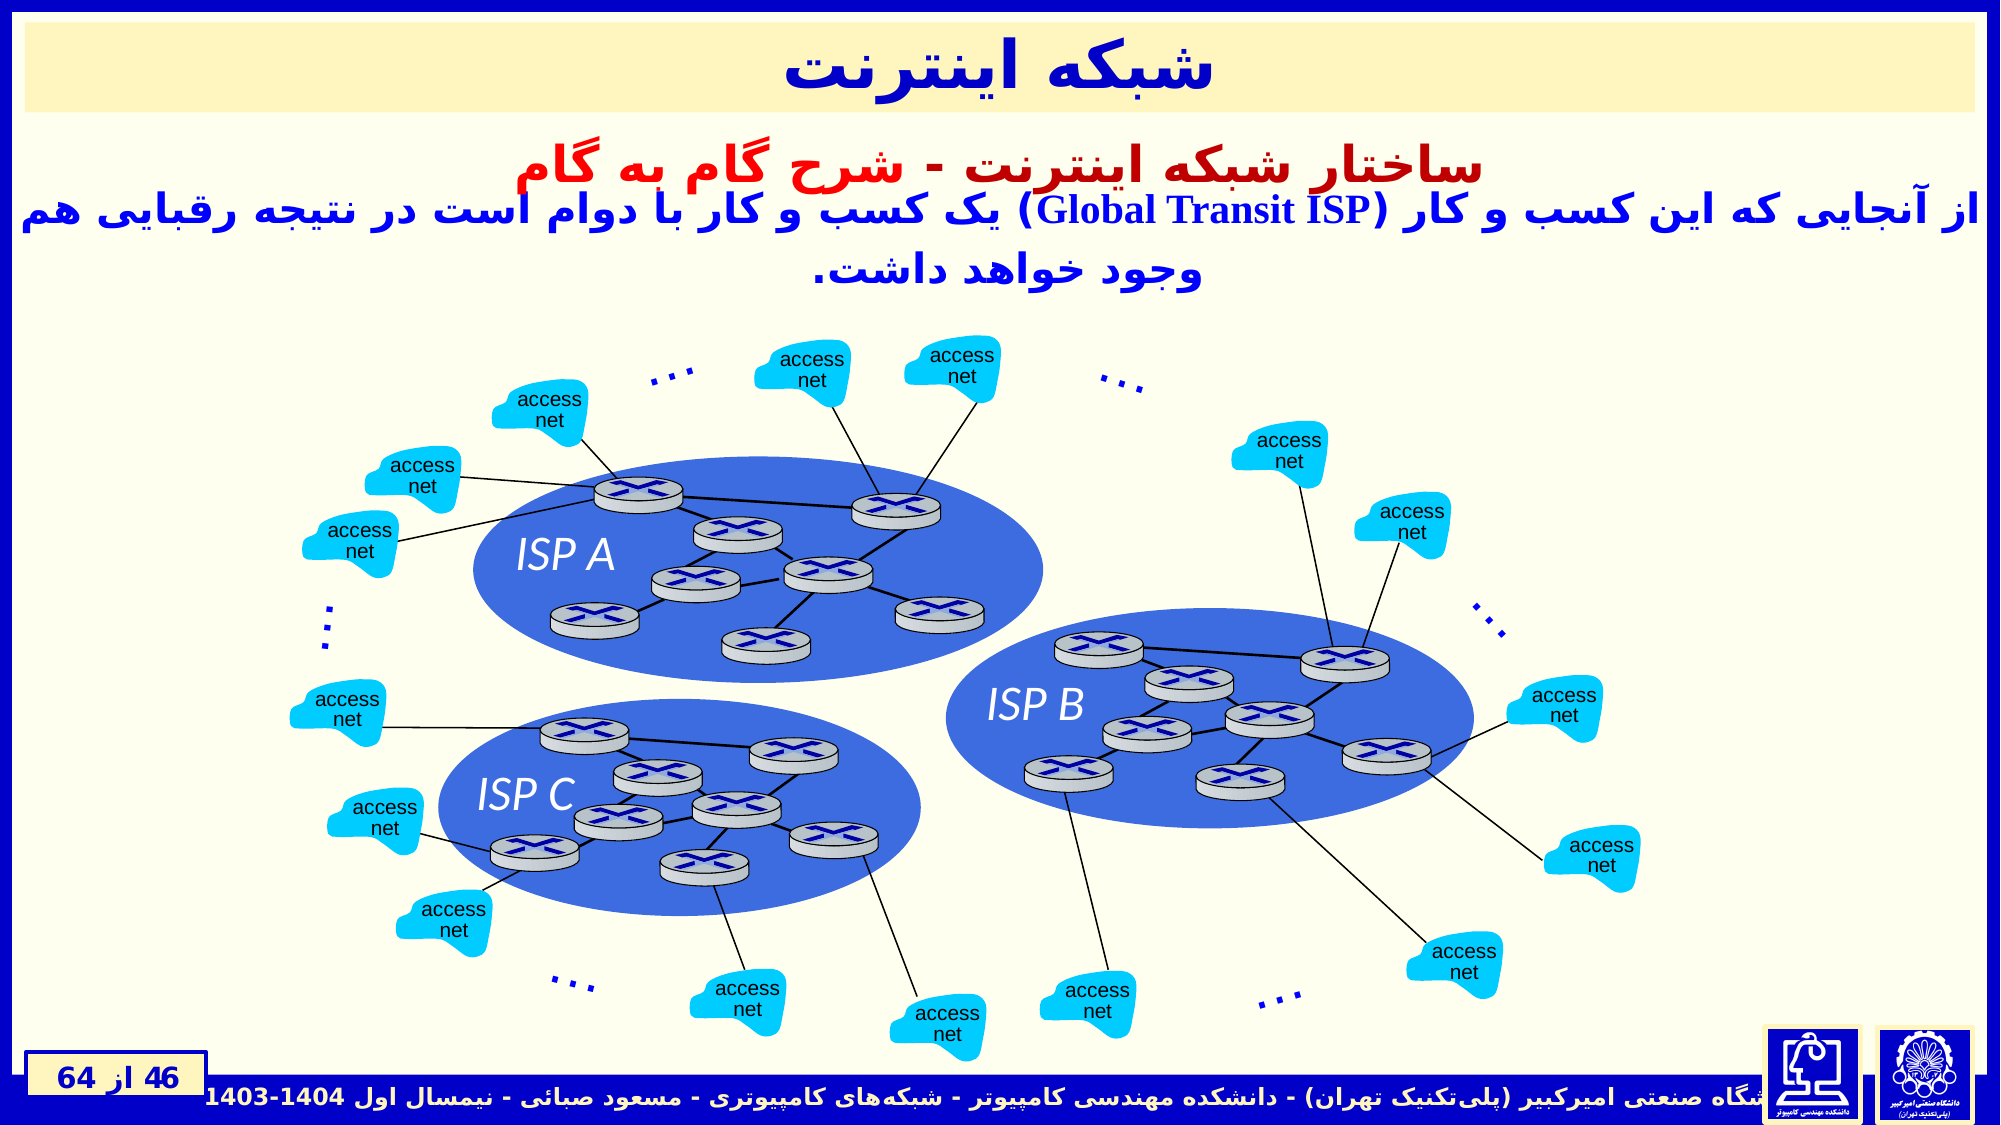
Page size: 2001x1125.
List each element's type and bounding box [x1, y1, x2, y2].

text_box [265, 314, 1650, 1063]
text_box [1054, 631, 1144, 669]
text_box [0, 0, 2000, 1125]
